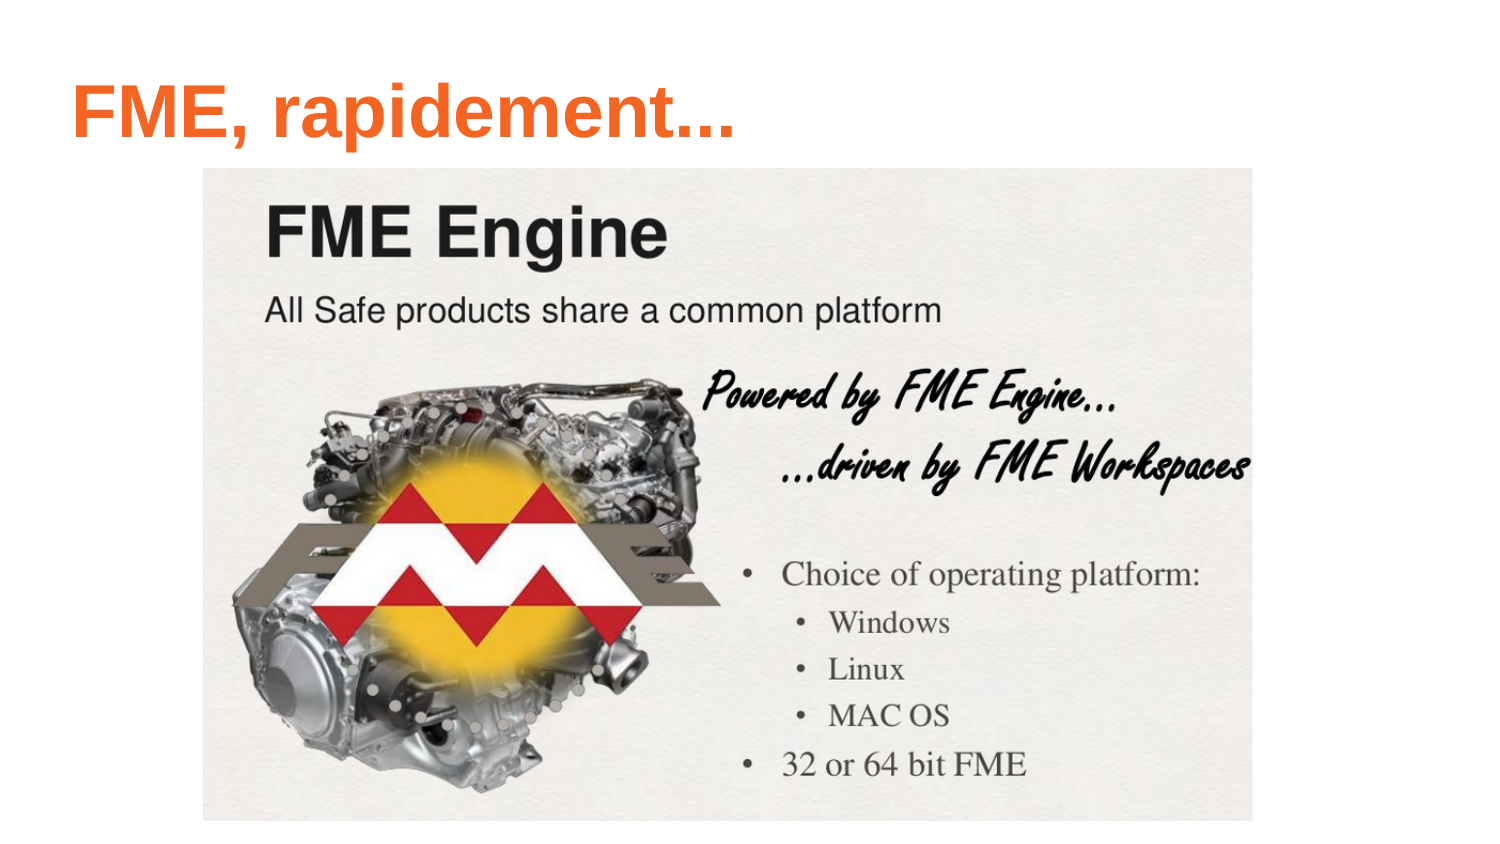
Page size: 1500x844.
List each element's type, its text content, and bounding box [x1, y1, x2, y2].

text_box FME, rapidement... [71, 62, 1385, 153]
picture [202, 168, 1253, 822]
